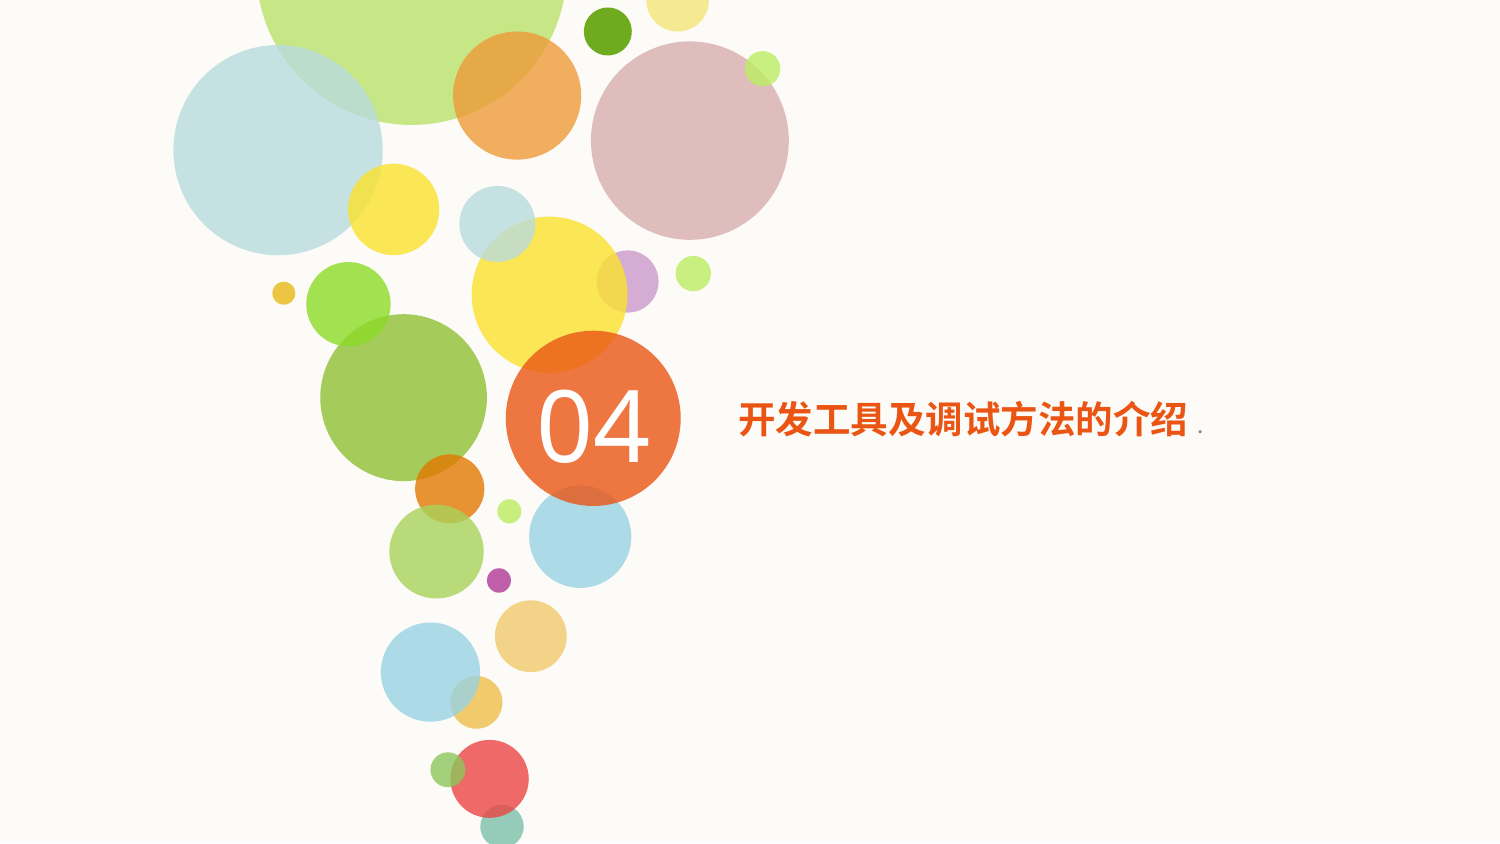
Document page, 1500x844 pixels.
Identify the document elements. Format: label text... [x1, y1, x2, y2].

text_box [471, 216, 628, 368]
text_box [480, 809, 524, 844]
text_box [459, 185, 536, 262]
text_box [590, 41, 789, 240]
text_box [320, 314, 487, 482]
text_box [505, 330, 681, 506]
text_box [430, 752, 466, 788]
text_box [451, 739, 529, 818]
text_box [453, 31, 582, 160]
text_box [646, 0, 709, 32]
text_box [380, 622, 481, 722]
text_box [259, 0, 564, 125]
text_box [583, 7, 632, 56]
text_box [486, 568, 511, 593]
text_box [616, 250, 659, 313]
text_box [497, 499, 522, 524]
text_box [529, 495, 632, 588]
text_box [173, 45, 383, 256]
text_box [389, 504, 484, 599]
text_box [675, 255, 712, 292]
text_box [272, 281, 296, 305]
text_box [454, 676, 503, 729]
text_box [494, 600, 567, 673]
text_box [744, 51, 781, 87]
text_box 开发工具及调试方法的介绍. [738, 395, 1194, 441]
text_box [348, 163, 440, 256]
text_box [415, 454, 485, 517]
text_box 04 [533, 362, 653, 483]
text_box [306, 262, 391, 347]
